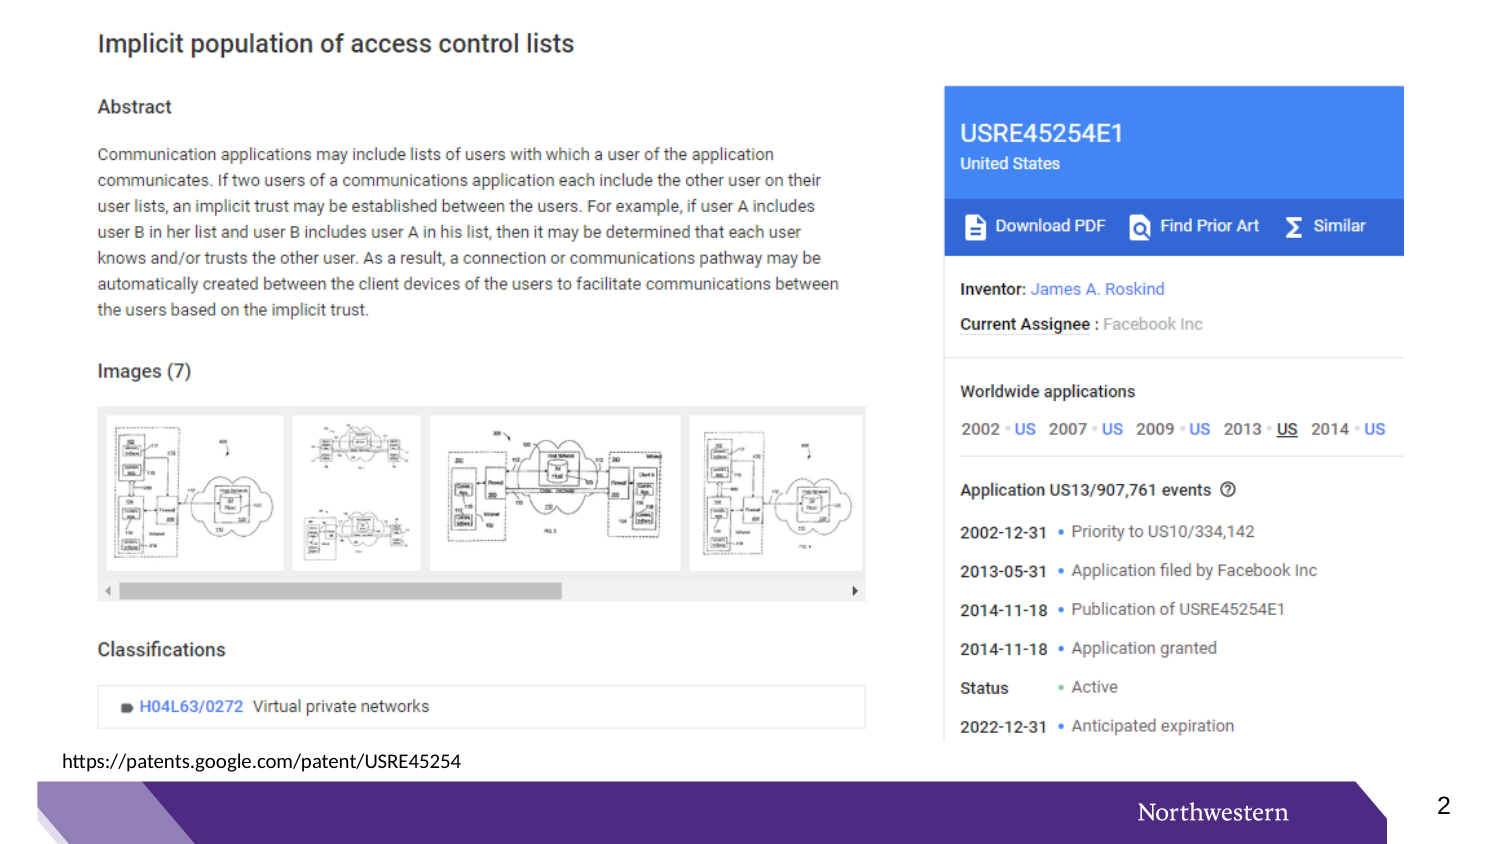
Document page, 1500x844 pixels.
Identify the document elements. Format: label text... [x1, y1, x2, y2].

picture [0, 0, 1499, 844]
slide_number 1 [1367, 782, 1466, 827]
text_box https://patents.google.com/patent/USRE45254 [47, 740, 909, 780]
